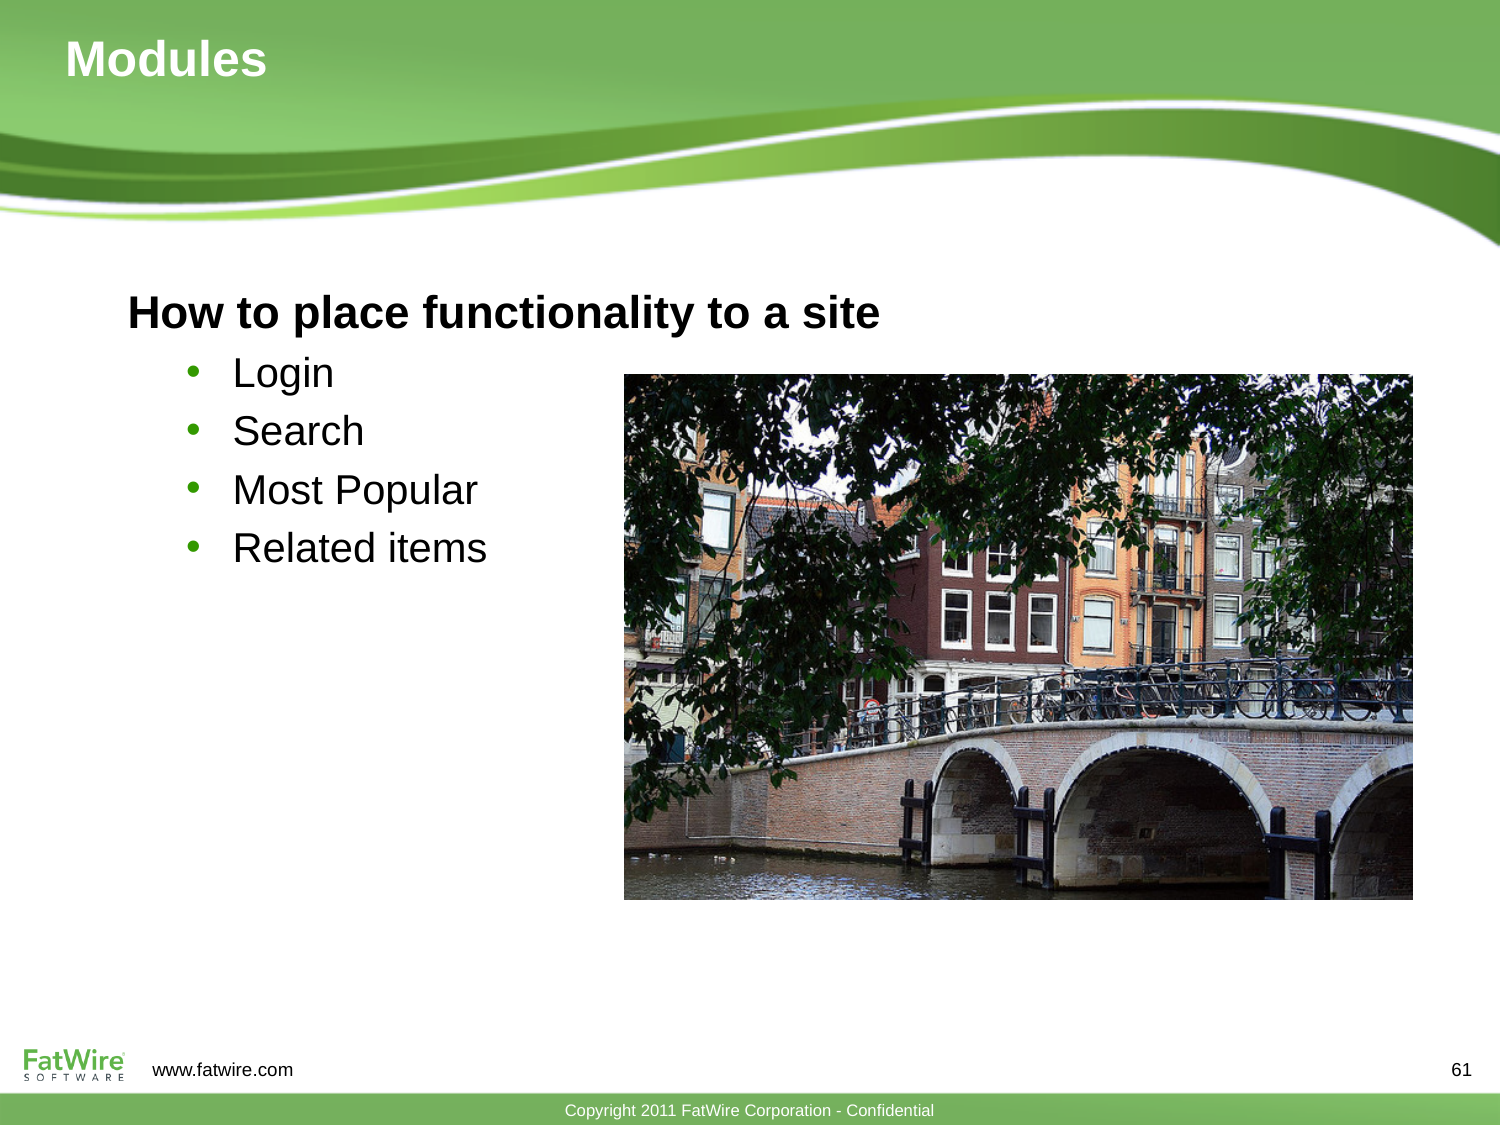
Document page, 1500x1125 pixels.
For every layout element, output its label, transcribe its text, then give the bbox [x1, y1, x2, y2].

picture [0, 0, 1500, 1125]
title Modules [49, 0, 1426, 113]
list How to place functionality to a site Login Search Most Popular Related items [112, 274, 1388, 1001]
slide_number 61 [1174, 1049, 1488, 1113]
